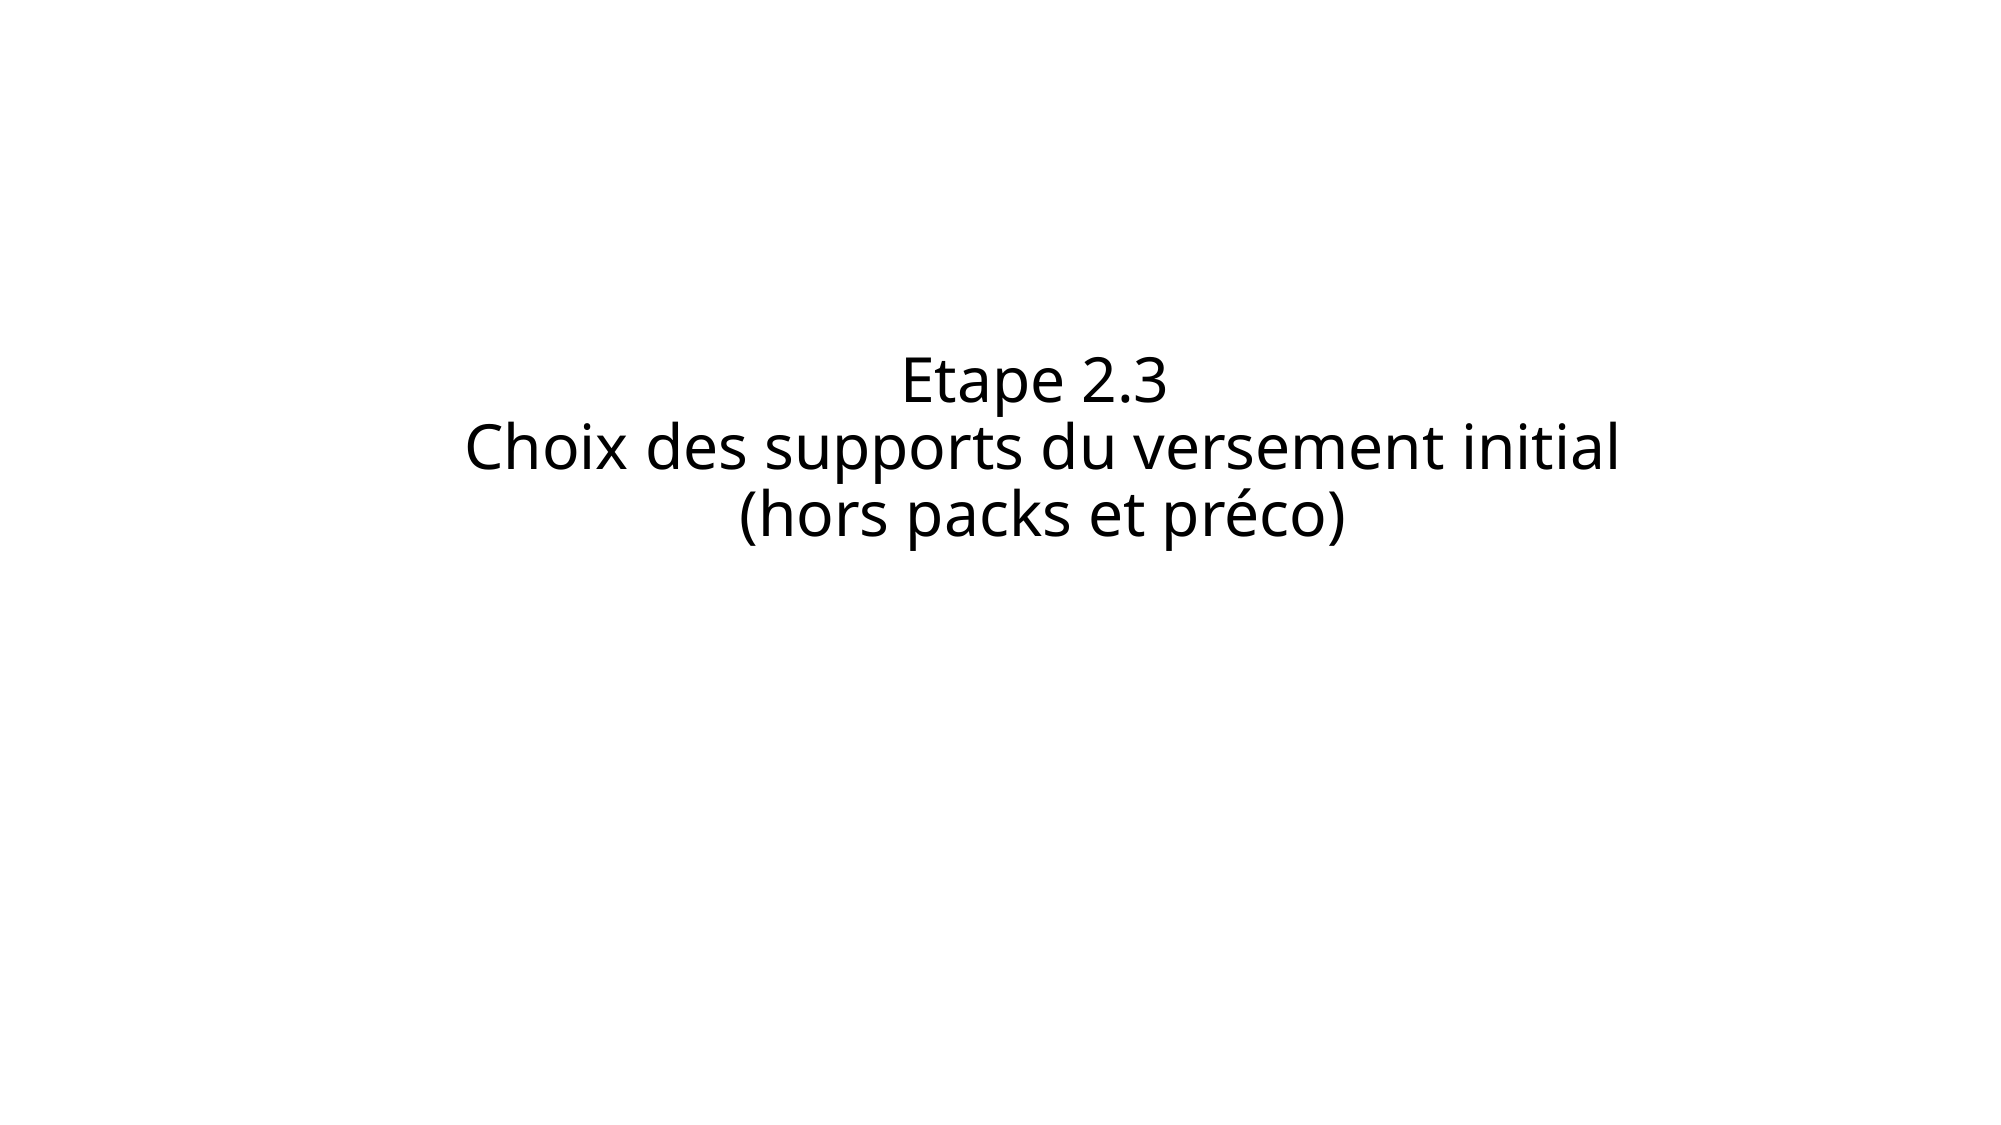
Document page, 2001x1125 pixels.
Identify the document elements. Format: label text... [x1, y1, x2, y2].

title Etape 2.3 Choix des supports du versement initial (hors packs et préco) [180, 340, 1906, 558]
